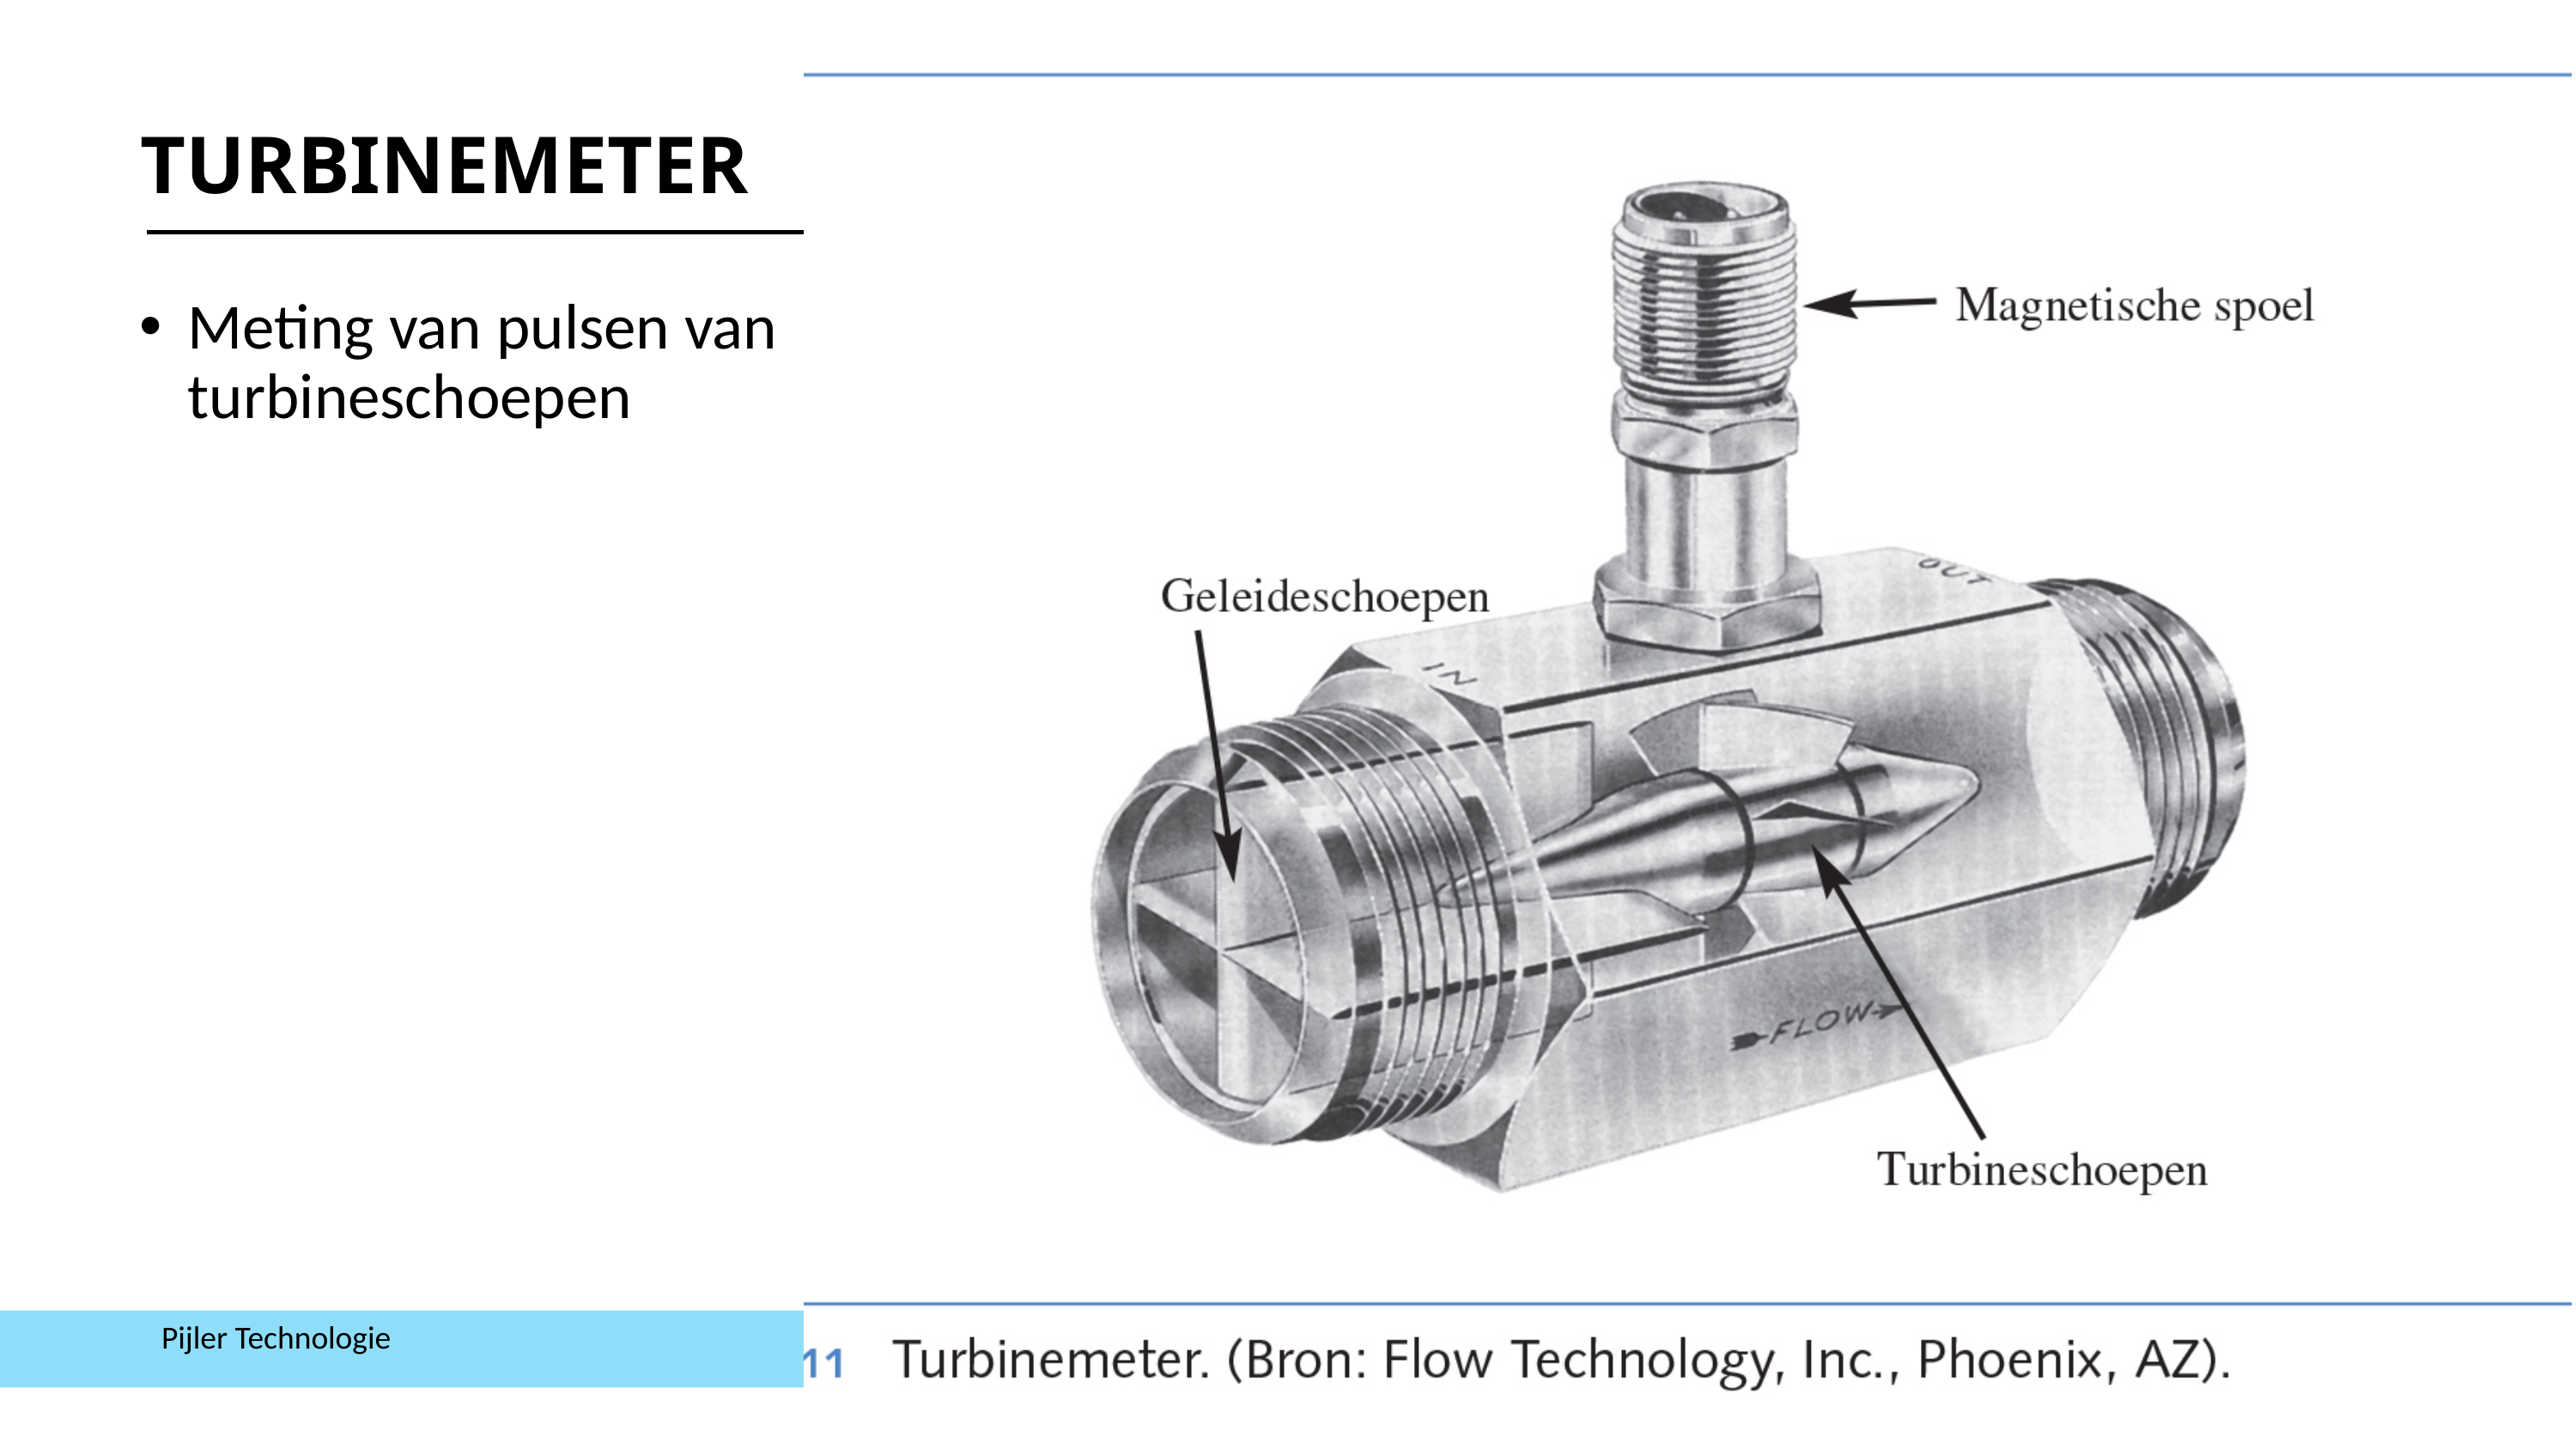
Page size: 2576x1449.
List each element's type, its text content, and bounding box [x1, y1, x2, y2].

title TURBINEMETER [140, 124, 804, 215]
picture [804, 33, 2572, 1416]
list Meting van pulsen van turbineschoepen [126, 287, 804, 1286]
text_box Pijler Technologie [149, 1310, 729, 1388]
